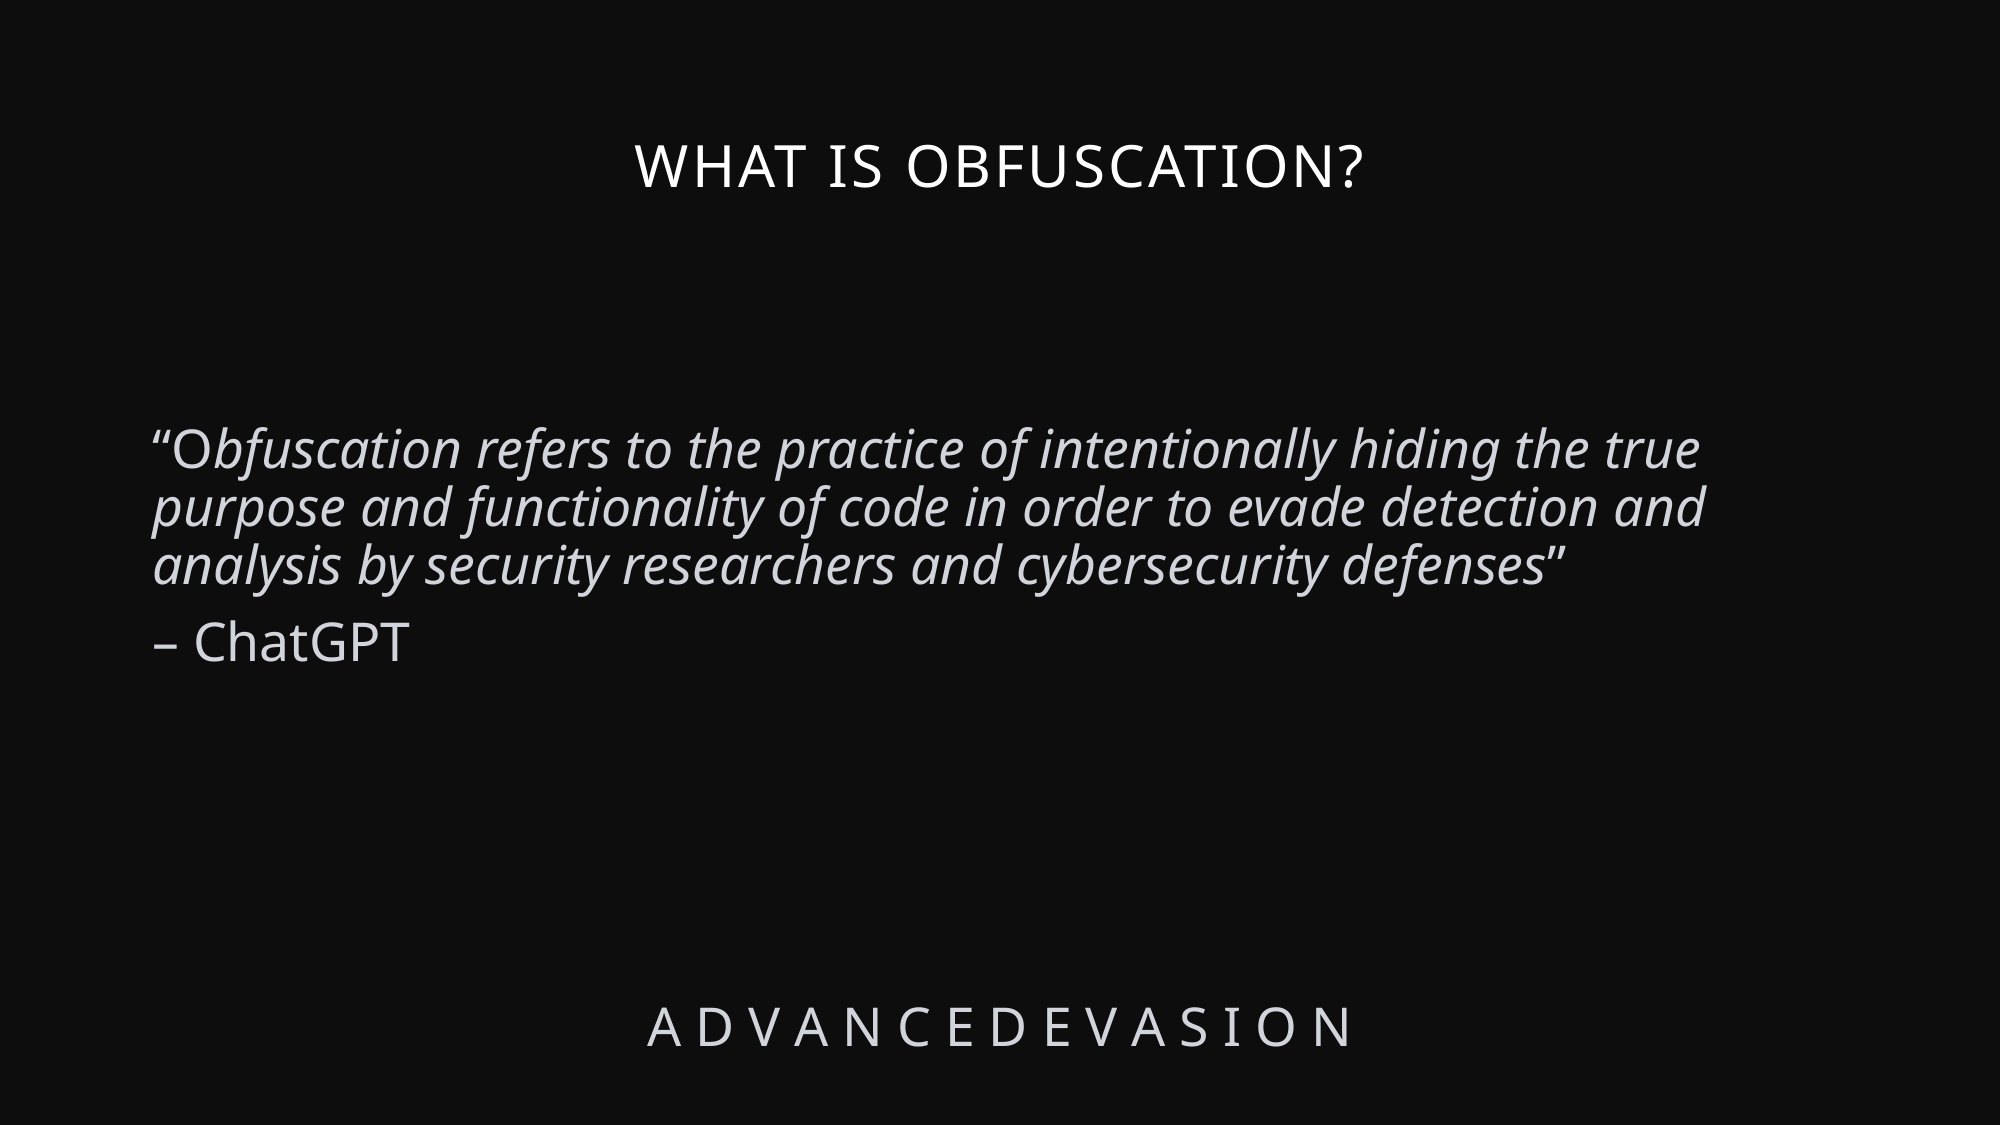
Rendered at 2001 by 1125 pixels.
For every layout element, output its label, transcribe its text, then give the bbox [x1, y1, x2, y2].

title What Is Obfuscation? [137, 59, 1863, 278]
text_box “Obfuscation refers to the practice of intentionally hiding the true purpose and functionality of code in order to evade detection and analysis by security researchers and cybersecurity defenses” – ChatGPT A D V A N C E D E V A S I O N [137, 414, 1863, 1066]
